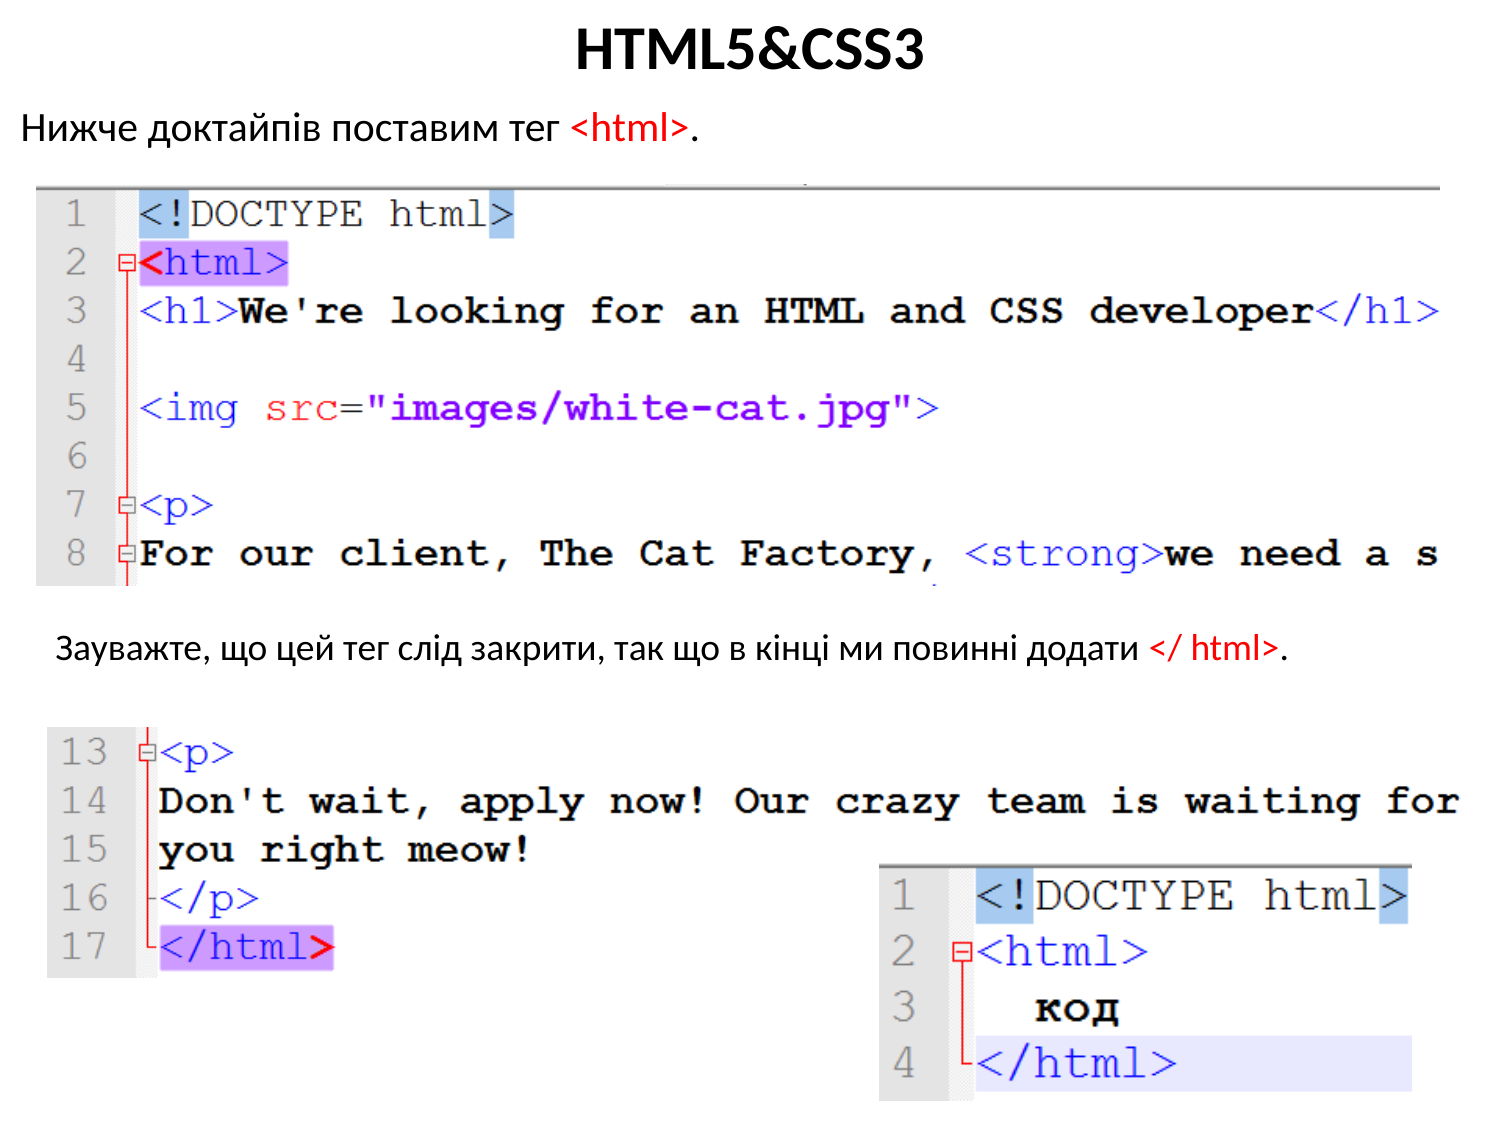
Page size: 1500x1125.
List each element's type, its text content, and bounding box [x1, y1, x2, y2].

text_box Зауважте, що цей тег слід закрити, так що в кінці ми повинні додати </ html>. [40, 615, 1388, 676]
picture [46, 727, 1473, 1102]
picture [36, 184, 1440, 587]
title HTML5&CSS3 [0, 0, 1500, 90]
text_box Нижче доктайпів поставим тег <html>. [5, 92, 1471, 157]
